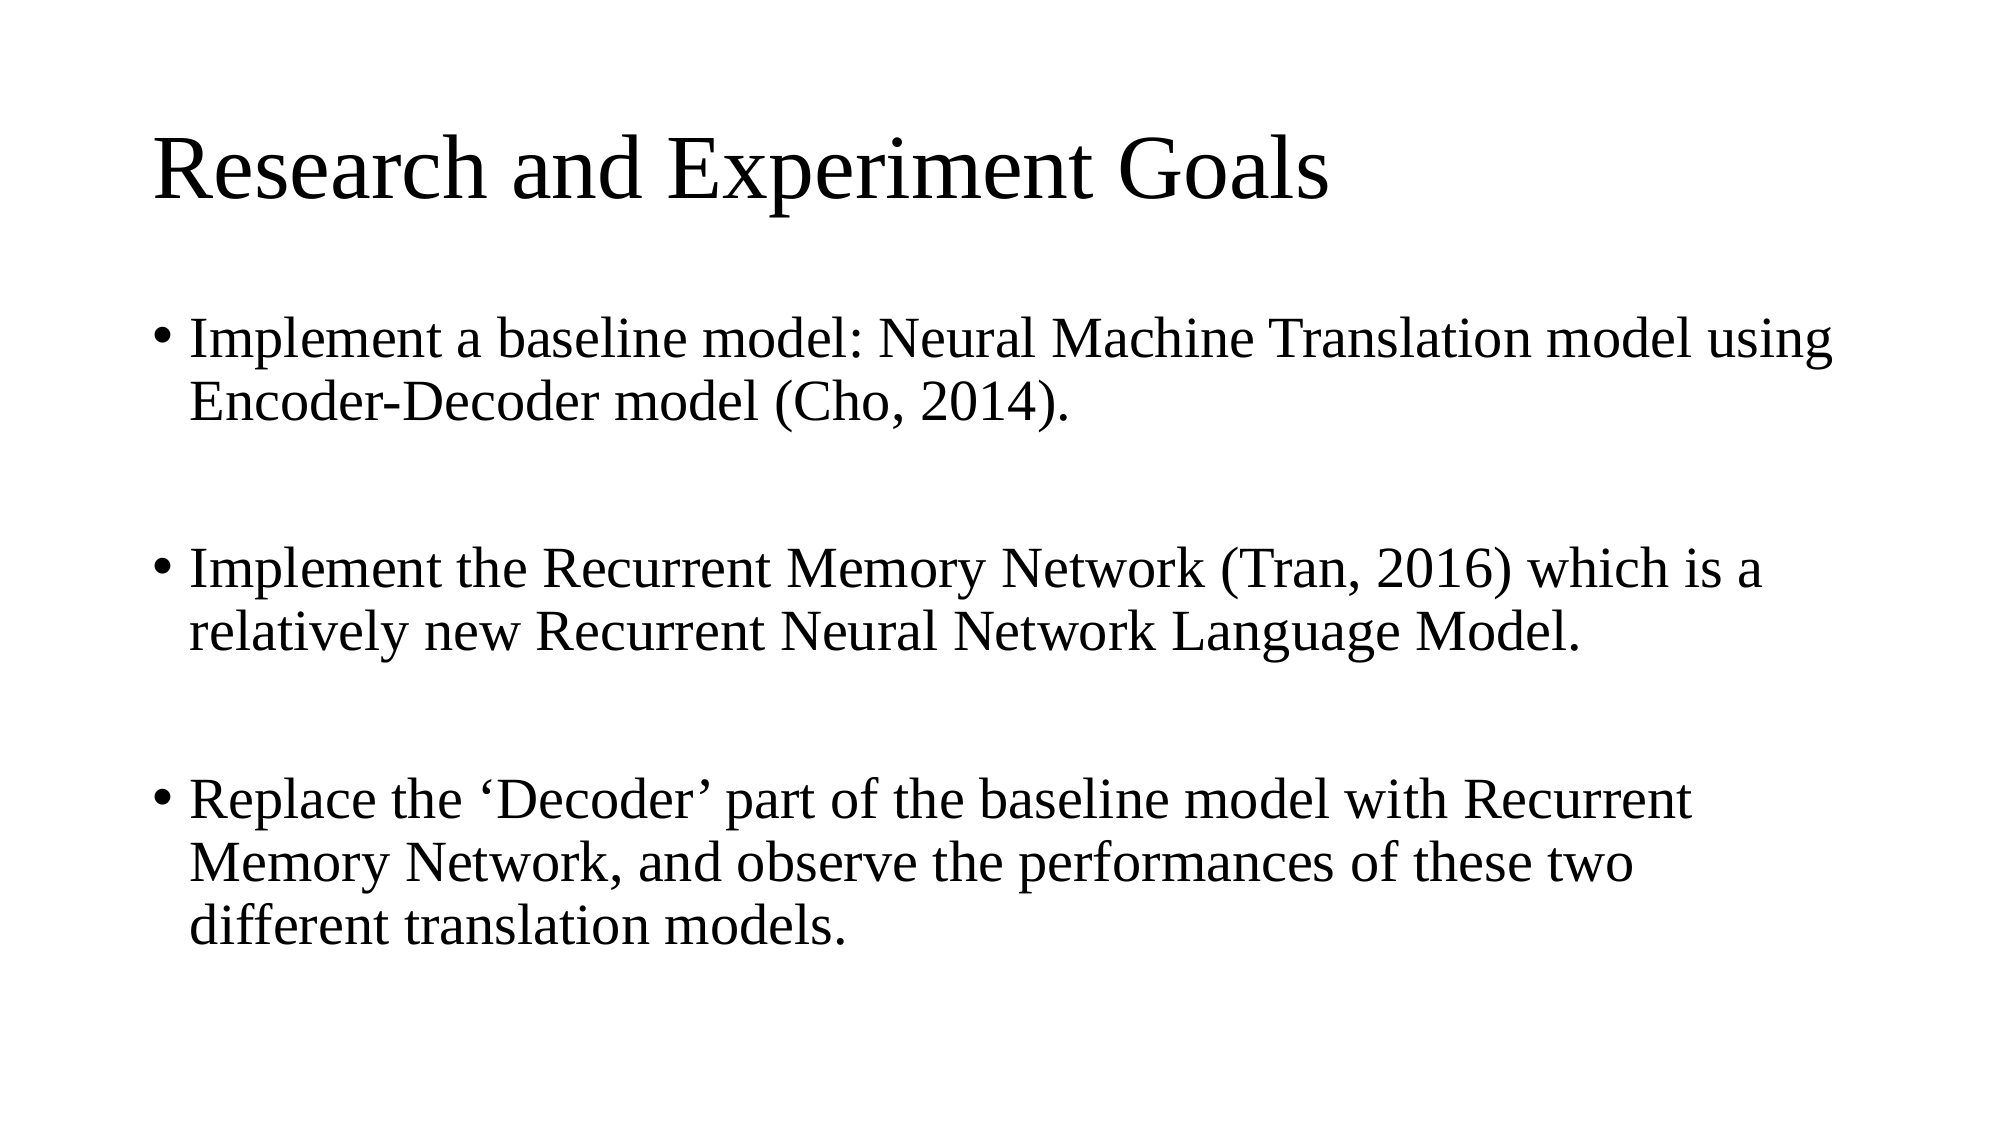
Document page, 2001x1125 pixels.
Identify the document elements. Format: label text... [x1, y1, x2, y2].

list Implement a baseline model: Neural Machine Translation model using Encoder-Decoder model (Cho, 2014). Implement the Recurrent Memory Network (Tran, 2016) which is a relatively new Recurrent Neural Network Language Model. Replace the ‘Decoder’ part of the baseline model with Recurrent Memory Network, and observe the performances of these two different translation models. [137, 299, 1863, 1014]
title Research and Experiment Goals [137, 59, 1863, 278]
